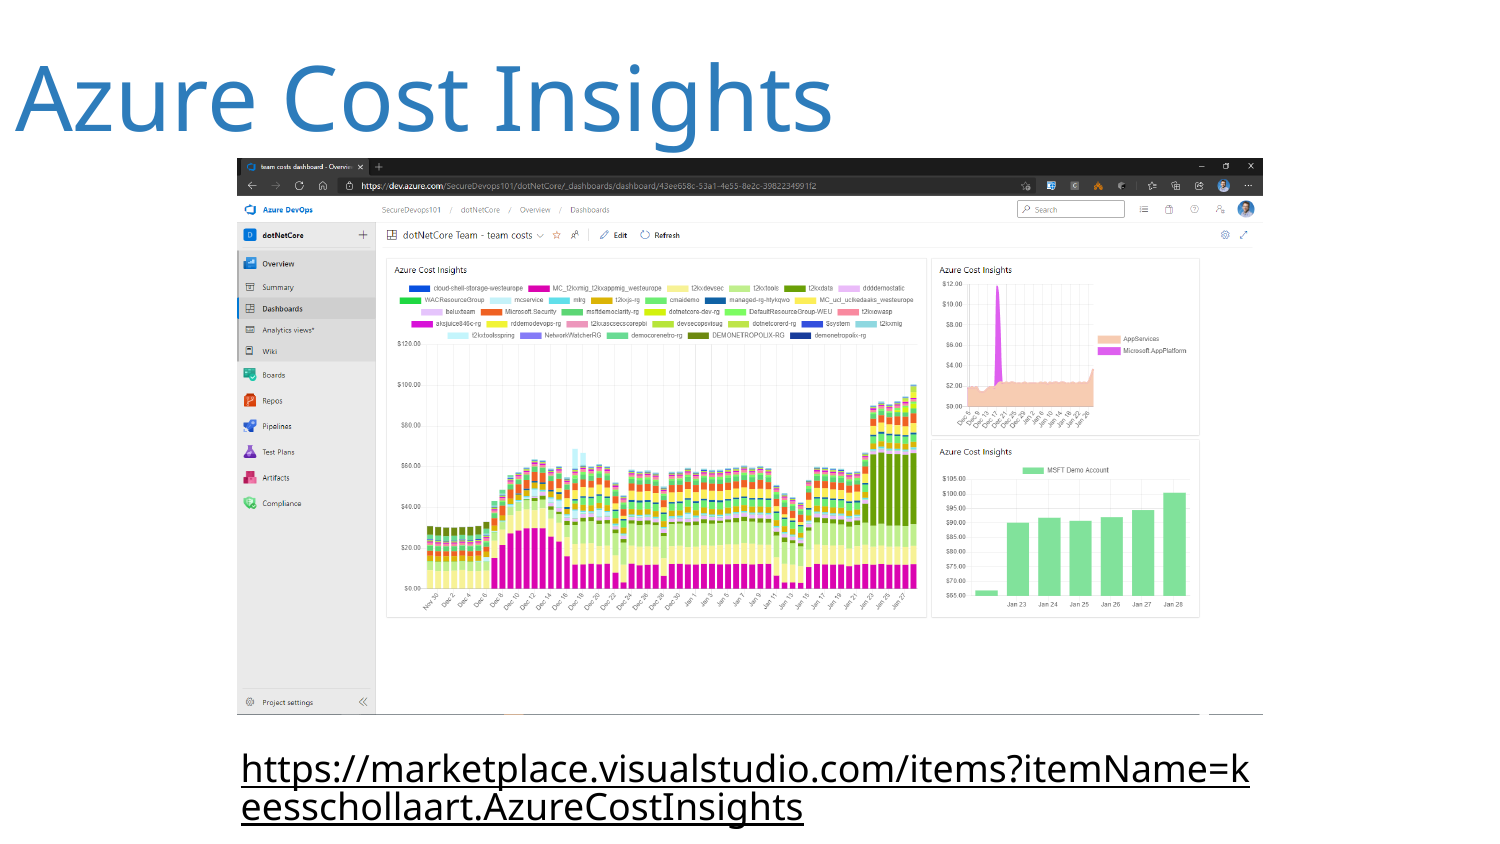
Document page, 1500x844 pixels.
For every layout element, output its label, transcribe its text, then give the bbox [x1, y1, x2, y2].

title Azure Cost Insights [0, 44, 1500, 159]
text_box https://marketplace.visualstudio.com/items?itemName=keesschollaart.AzureCostInsights [225, 737, 1275, 844]
picture [237, 158, 1263, 715]
